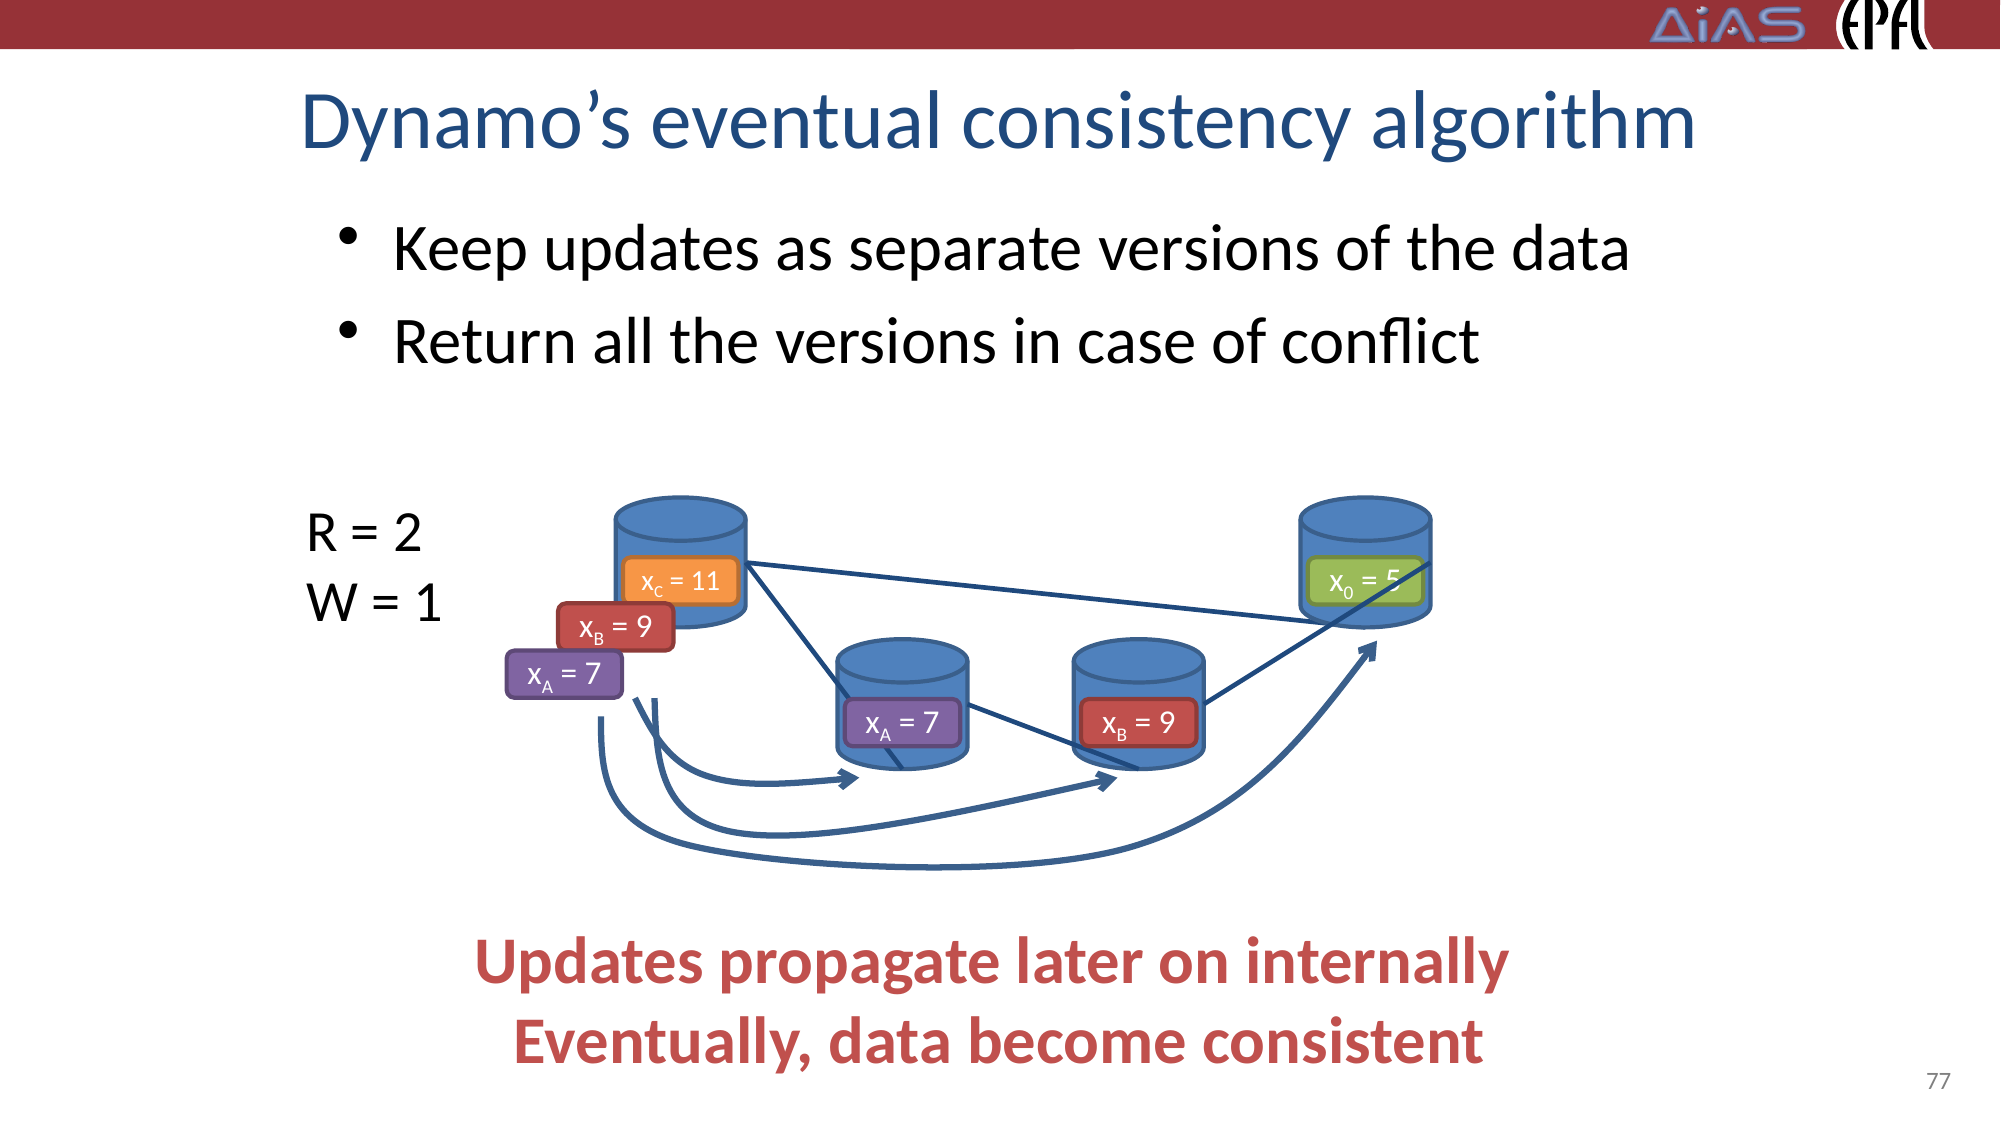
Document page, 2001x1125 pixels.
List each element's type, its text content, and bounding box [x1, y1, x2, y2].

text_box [1203, 627, 1366, 705]
text_box R = 2 W = 1 [291, 485, 322, 641]
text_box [680, 627, 838, 705]
text_box Updates propagate later on internally Eventually, data become consistent [457, 939, 1543, 1094]
title Dynamo’s eventual consistency algorithm [249, 42, 1751, 173]
list Keep updates as separate versions of the data Return all the versions in case of conflict [322, 196, 1707, 939]
picture [1645, 3, 1809, 51]
slide_number 77 [1433, 1024, 1967, 1103]
